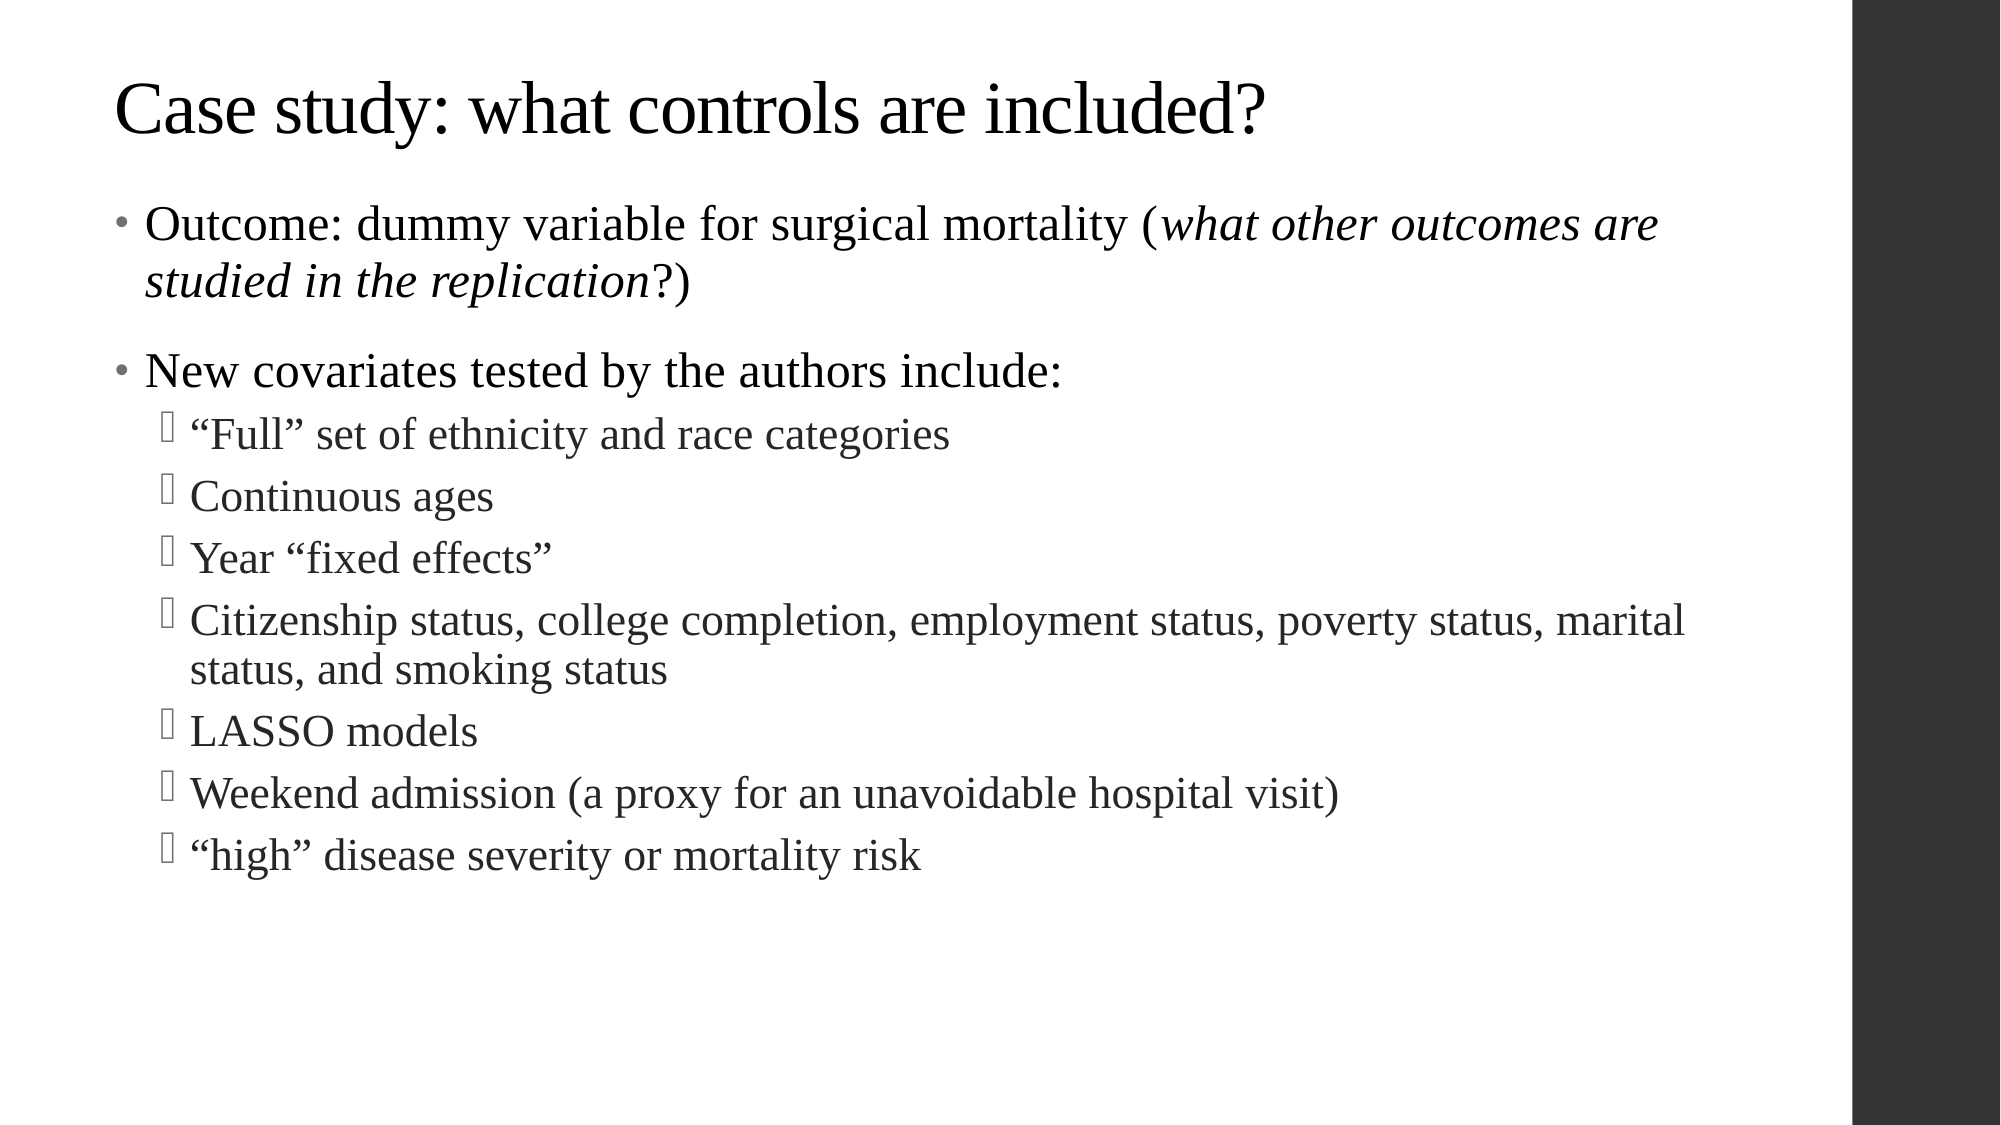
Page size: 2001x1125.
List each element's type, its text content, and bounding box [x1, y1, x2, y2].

list Outcome: dummy variable for surgical mortality (what other outcomes are studied in the replication?) New covariates tested by the authors include: “Full” set of ethnicity and race categories Continuous ages Year “fixed effects” Citizenship status, college completion, employment status, poverty status, marital status, and smoking status LASSO models Weekend admission (a proxy for an unavoidable hospital visit) “high” disease severity or mortality risk [99, 187, 1788, 1014]
title Case study: what controls are included? [99, 55, 1813, 158]
